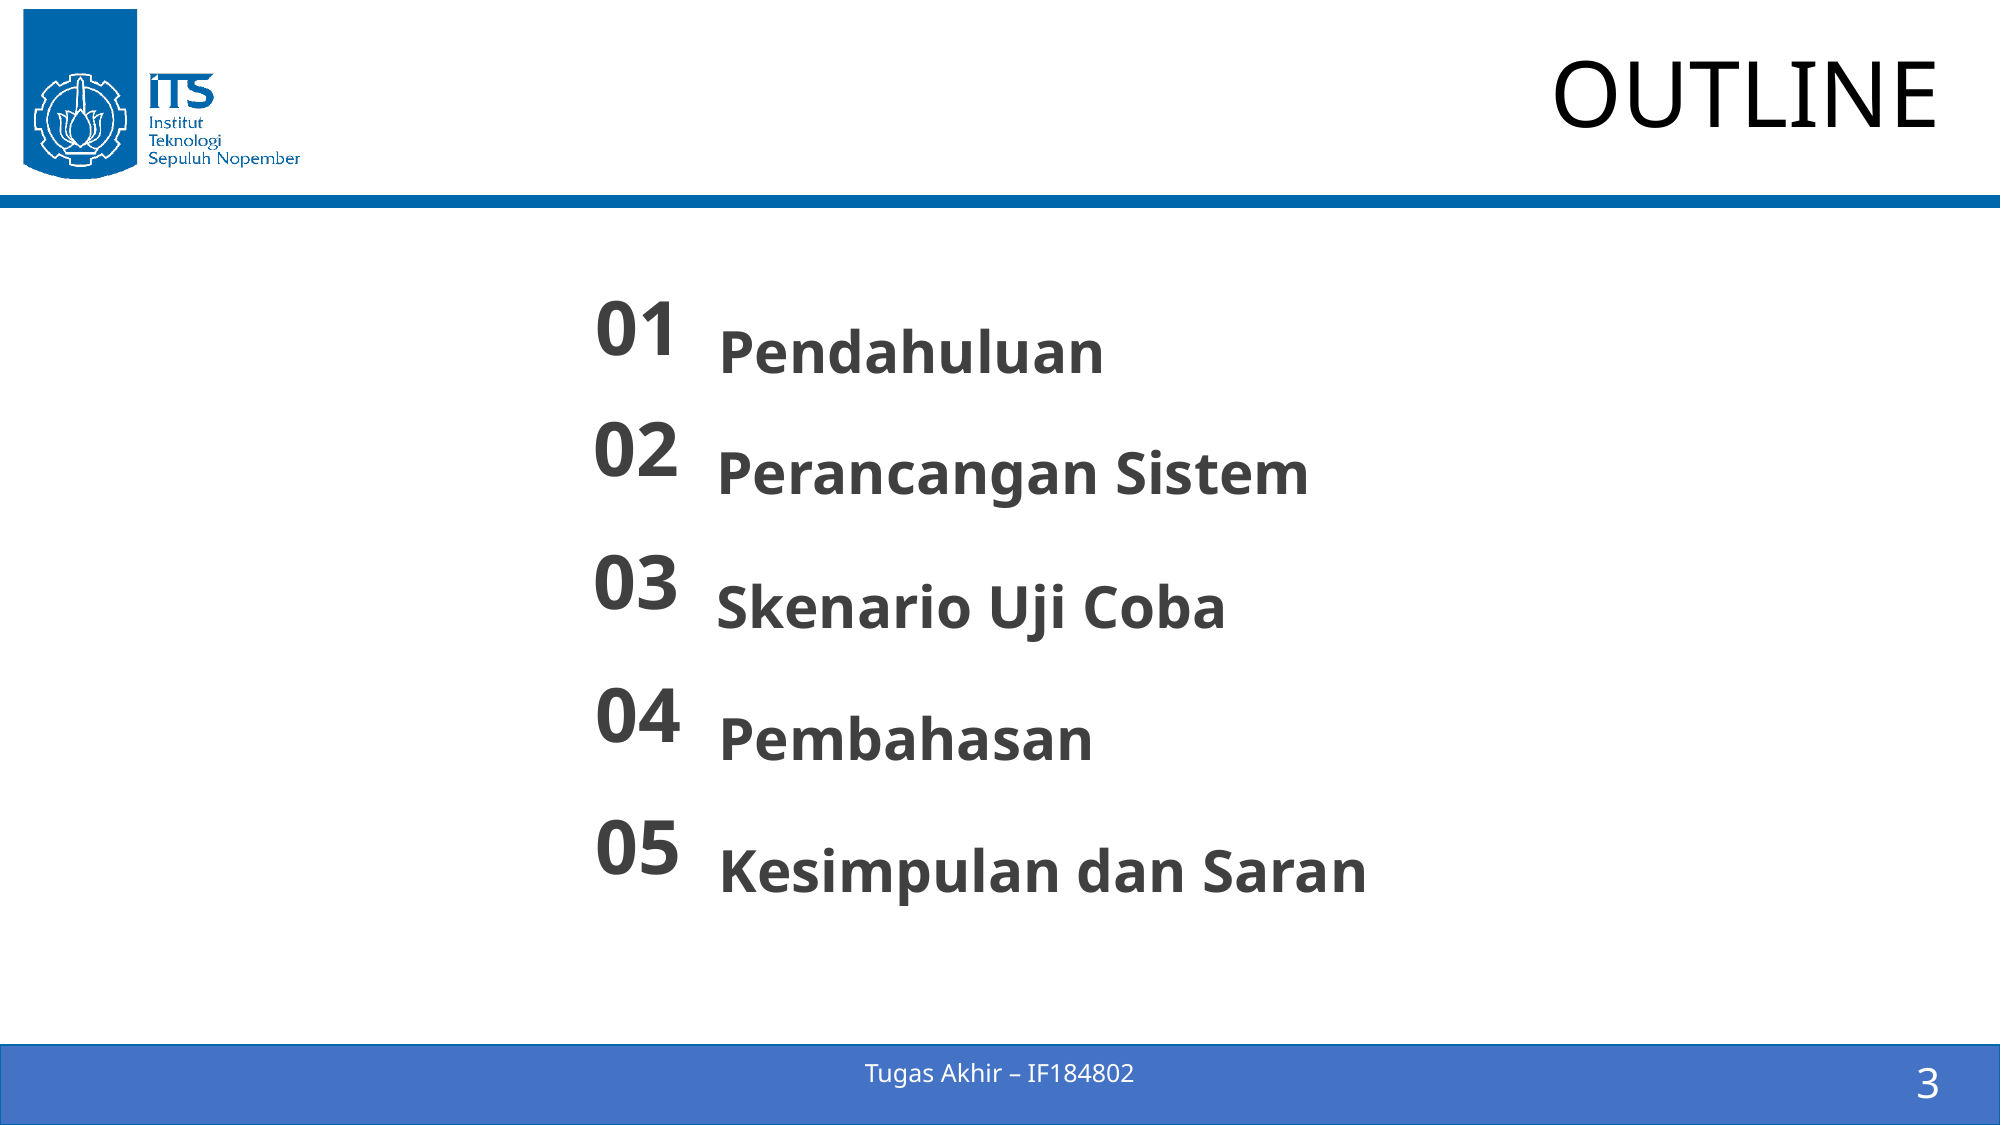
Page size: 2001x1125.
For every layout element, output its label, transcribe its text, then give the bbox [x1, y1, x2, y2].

picture [13, 0, 308, 189]
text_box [557, 393, 1439, 515]
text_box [557, 527, 1439, 649]
footer Tugas Akhir – IF184802 [662, 1042, 1338, 1103]
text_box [559, 273, 1440, 394]
text_box [0, 1044, 2000, 1125]
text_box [559, 792, 1440, 913]
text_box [559, 659, 1440, 781]
slide_number 3 [1505, 1055, 1956, 1116]
title OUTLINE [308, 35, 1956, 161]
